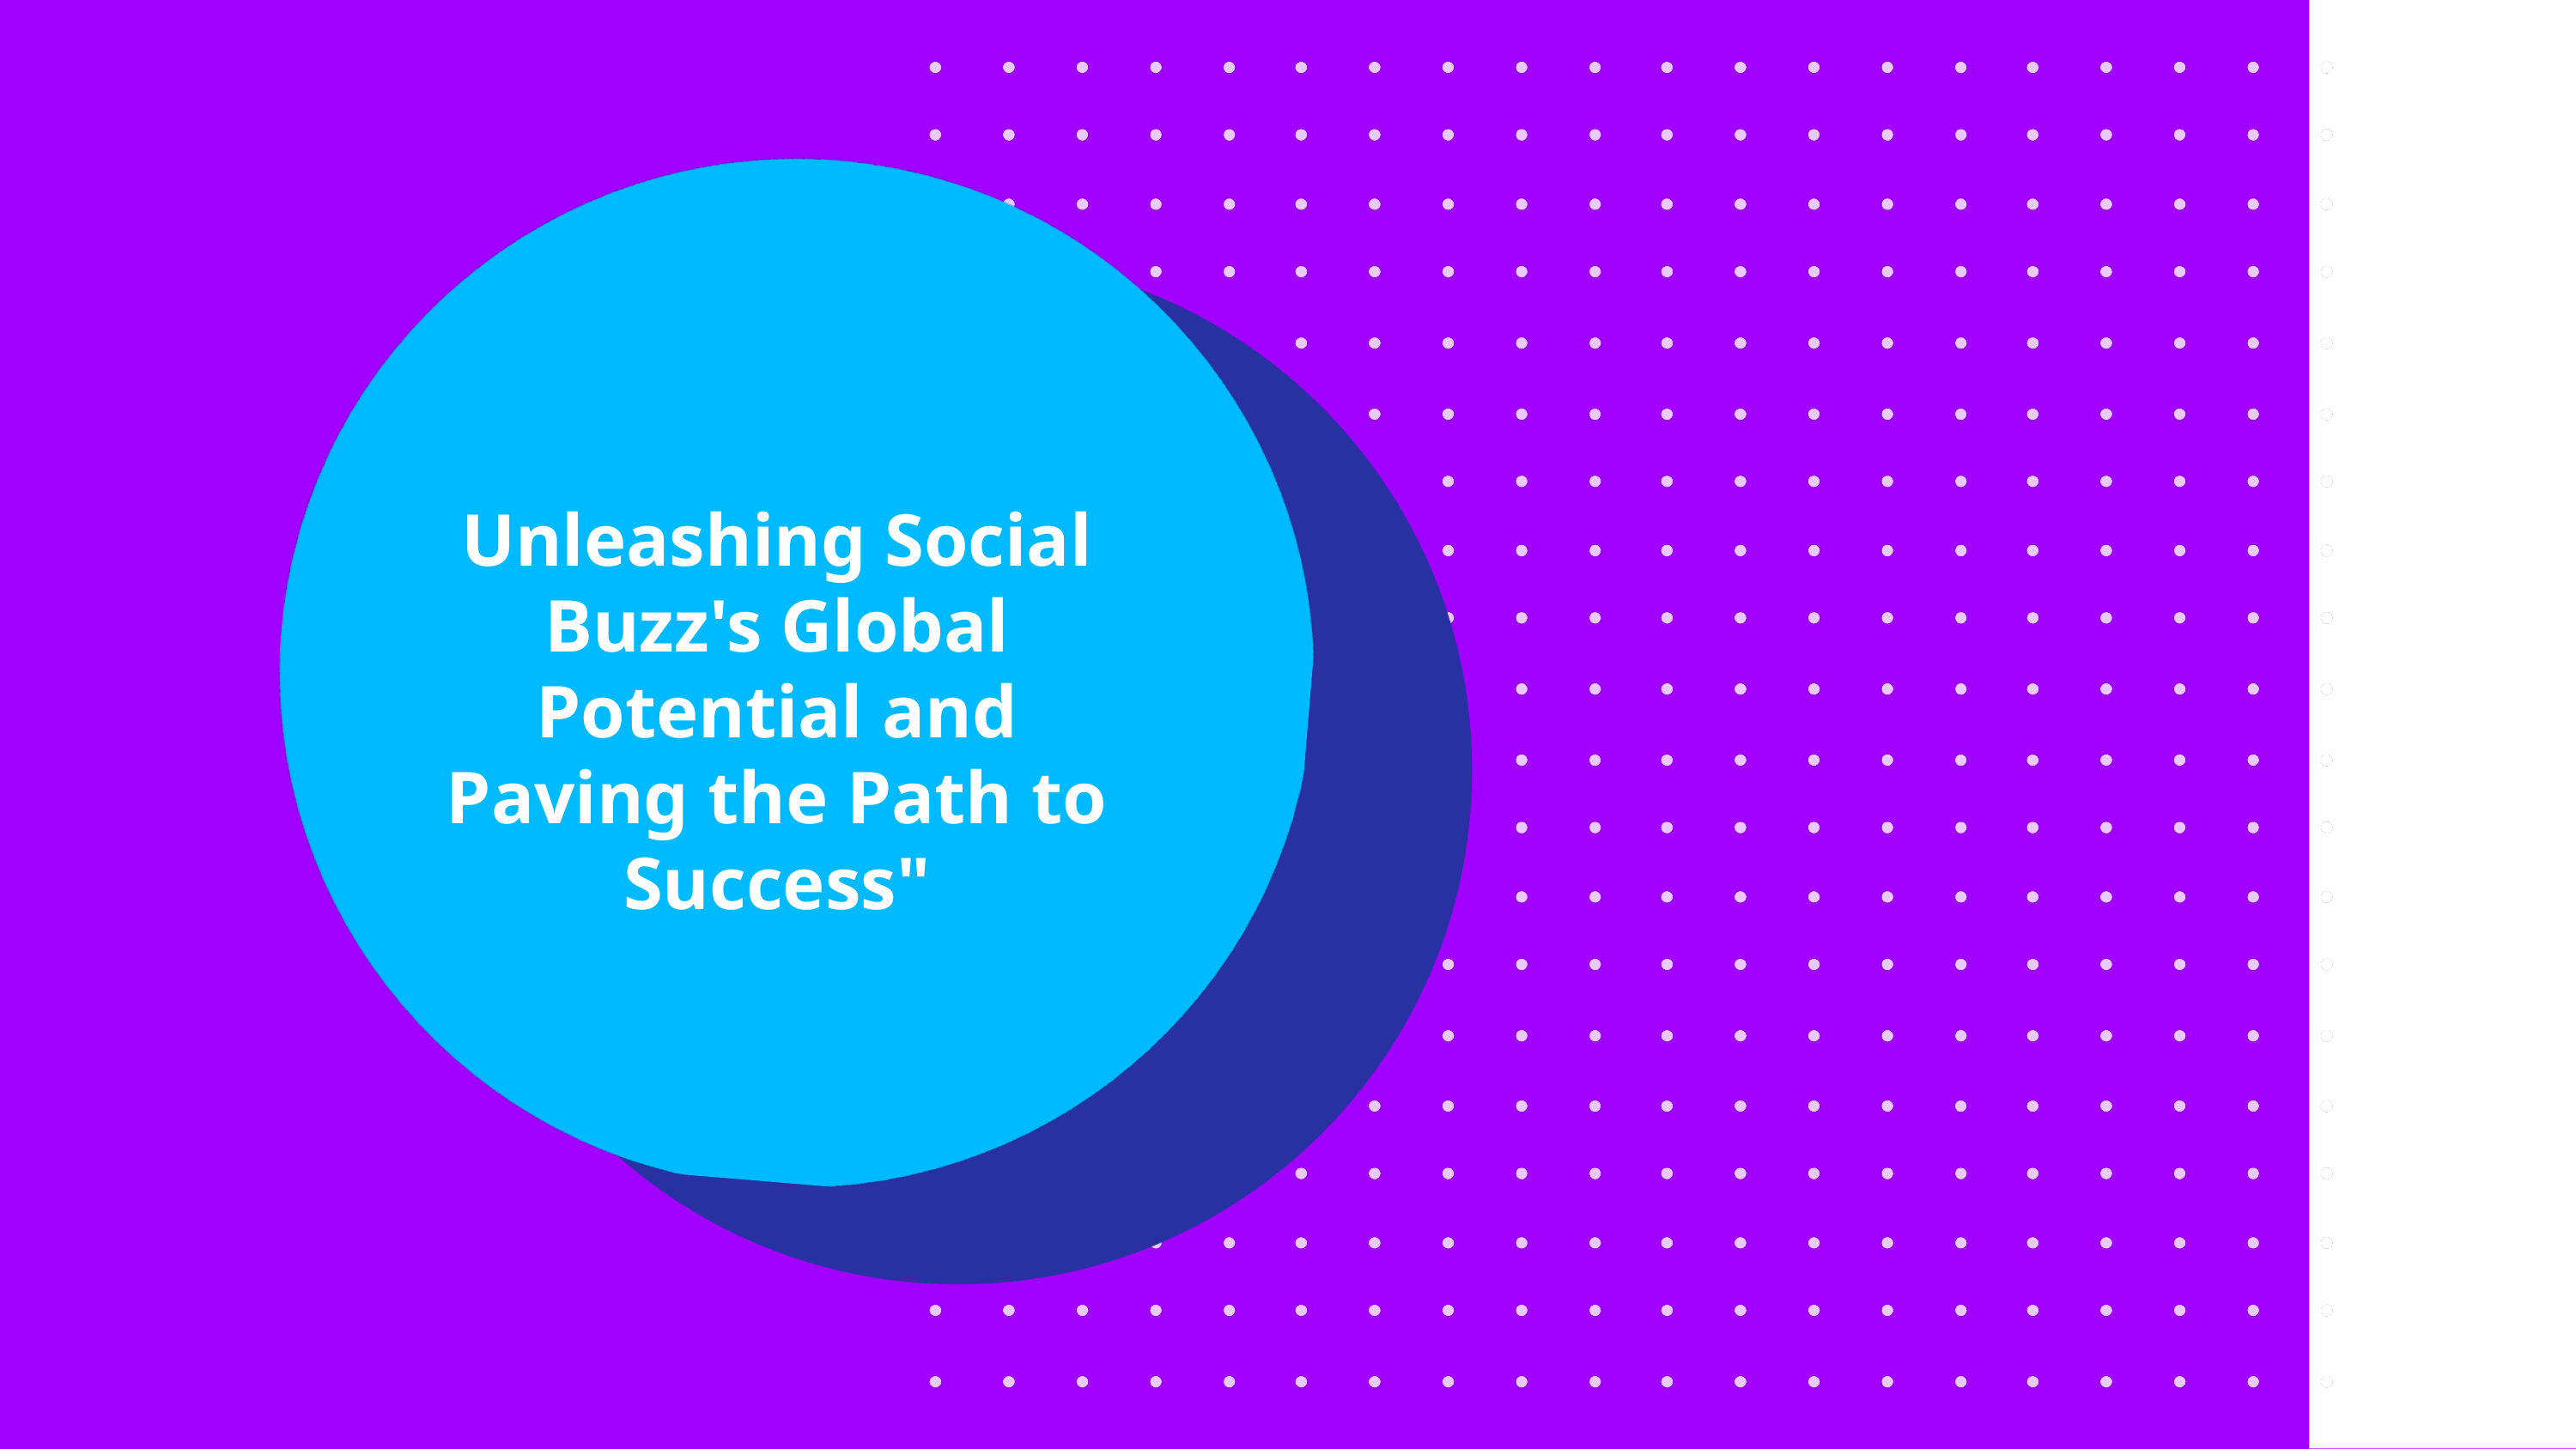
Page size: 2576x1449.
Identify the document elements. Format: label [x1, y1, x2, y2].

text_box [921, 57, 2337, 1392]
text_box [239, 112, 1473, 1285]
text_box [2309, 0, 2576, 1449]
